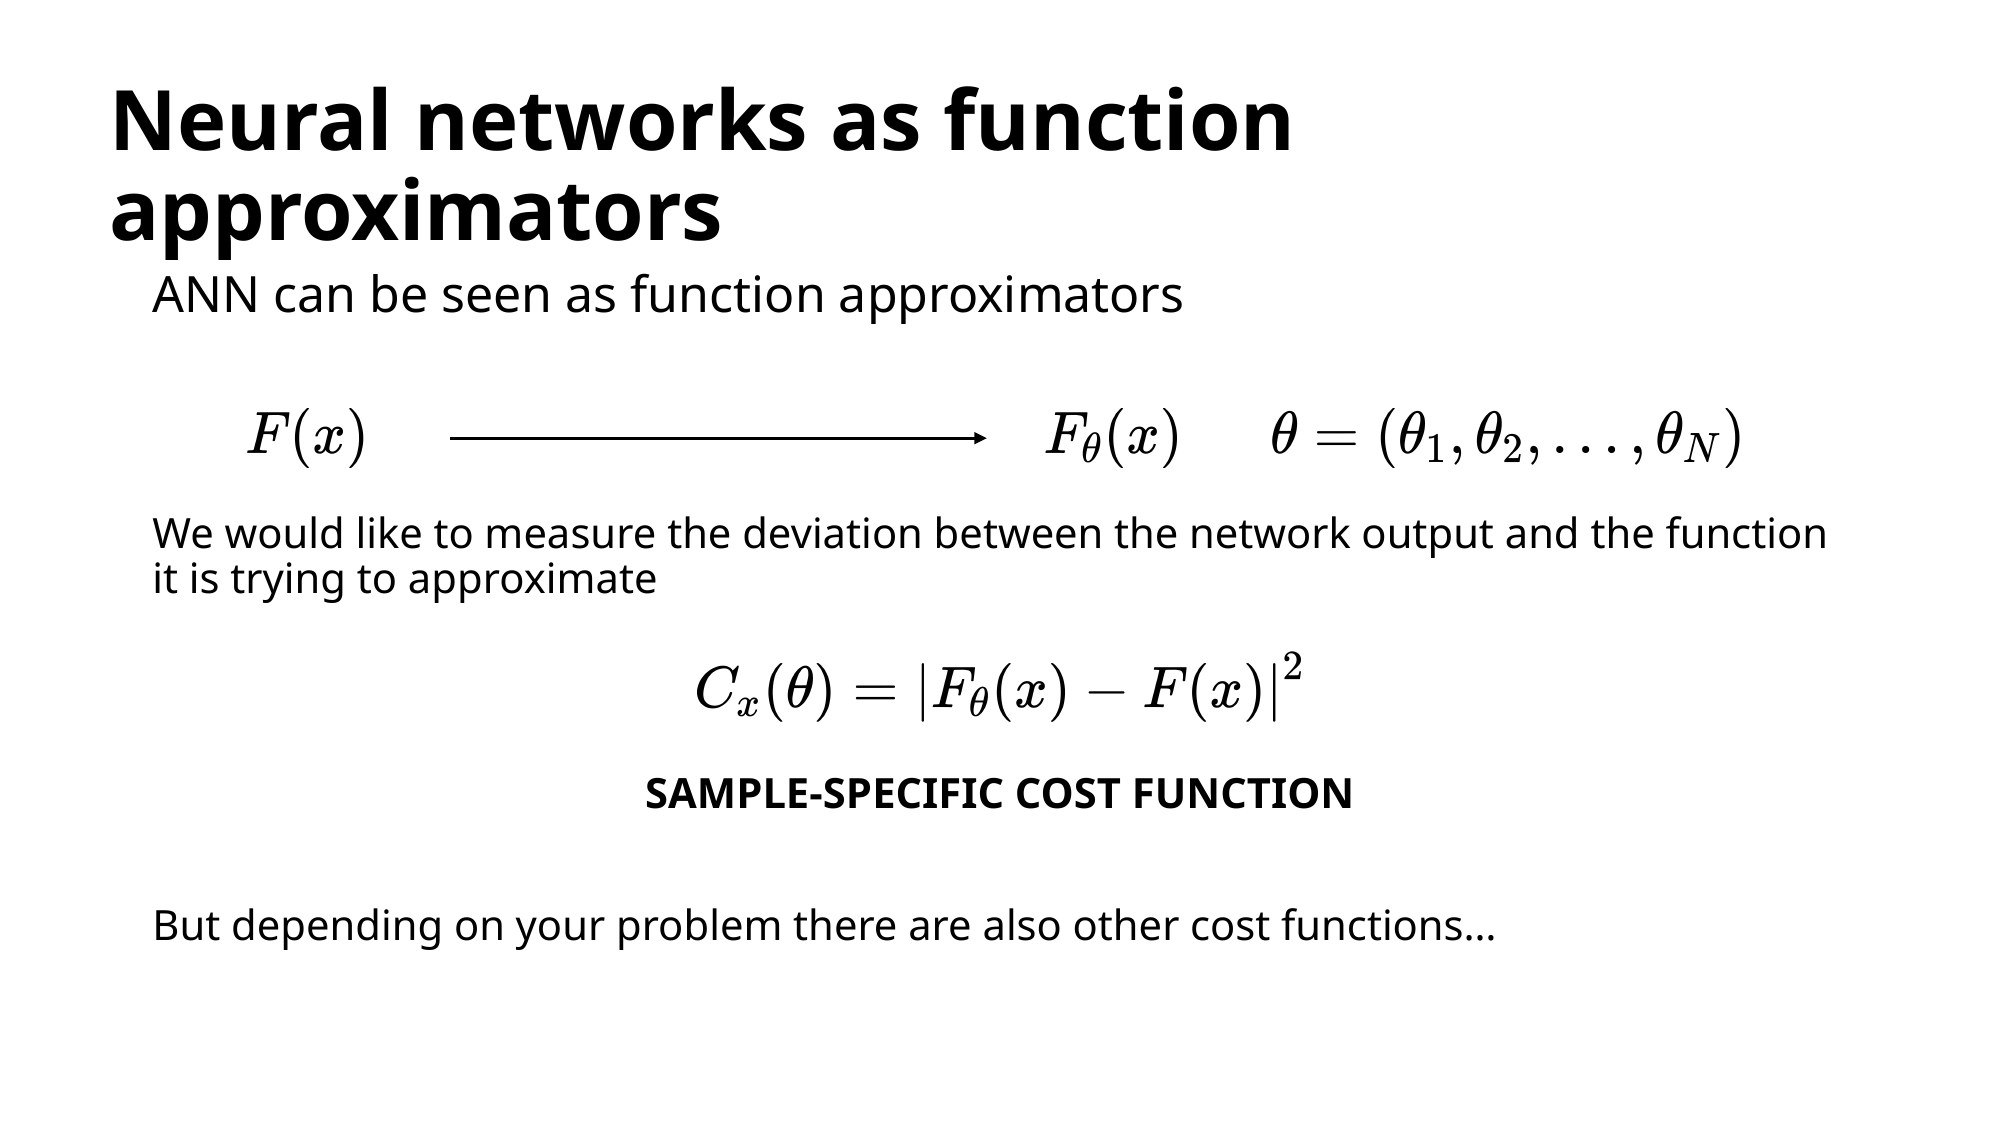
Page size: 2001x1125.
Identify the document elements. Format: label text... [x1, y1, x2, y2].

picture [1268, 408, 1747, 468]
title Neural networks as function approximators [94, 59, 1906, 278]
picture [245, 408, 369, 468]
list ANN can be seen as function approximators We would like to measure the deviation between the network output and the function it is trying to approximate SAMPLE-SPECIFIC COST FUNCTION But depending on your problem there are also other cost functions… [137, 262, 1863, 977]
picture [1042, 408, 1183, 468]
picture [694, 651, 1306, 722]
